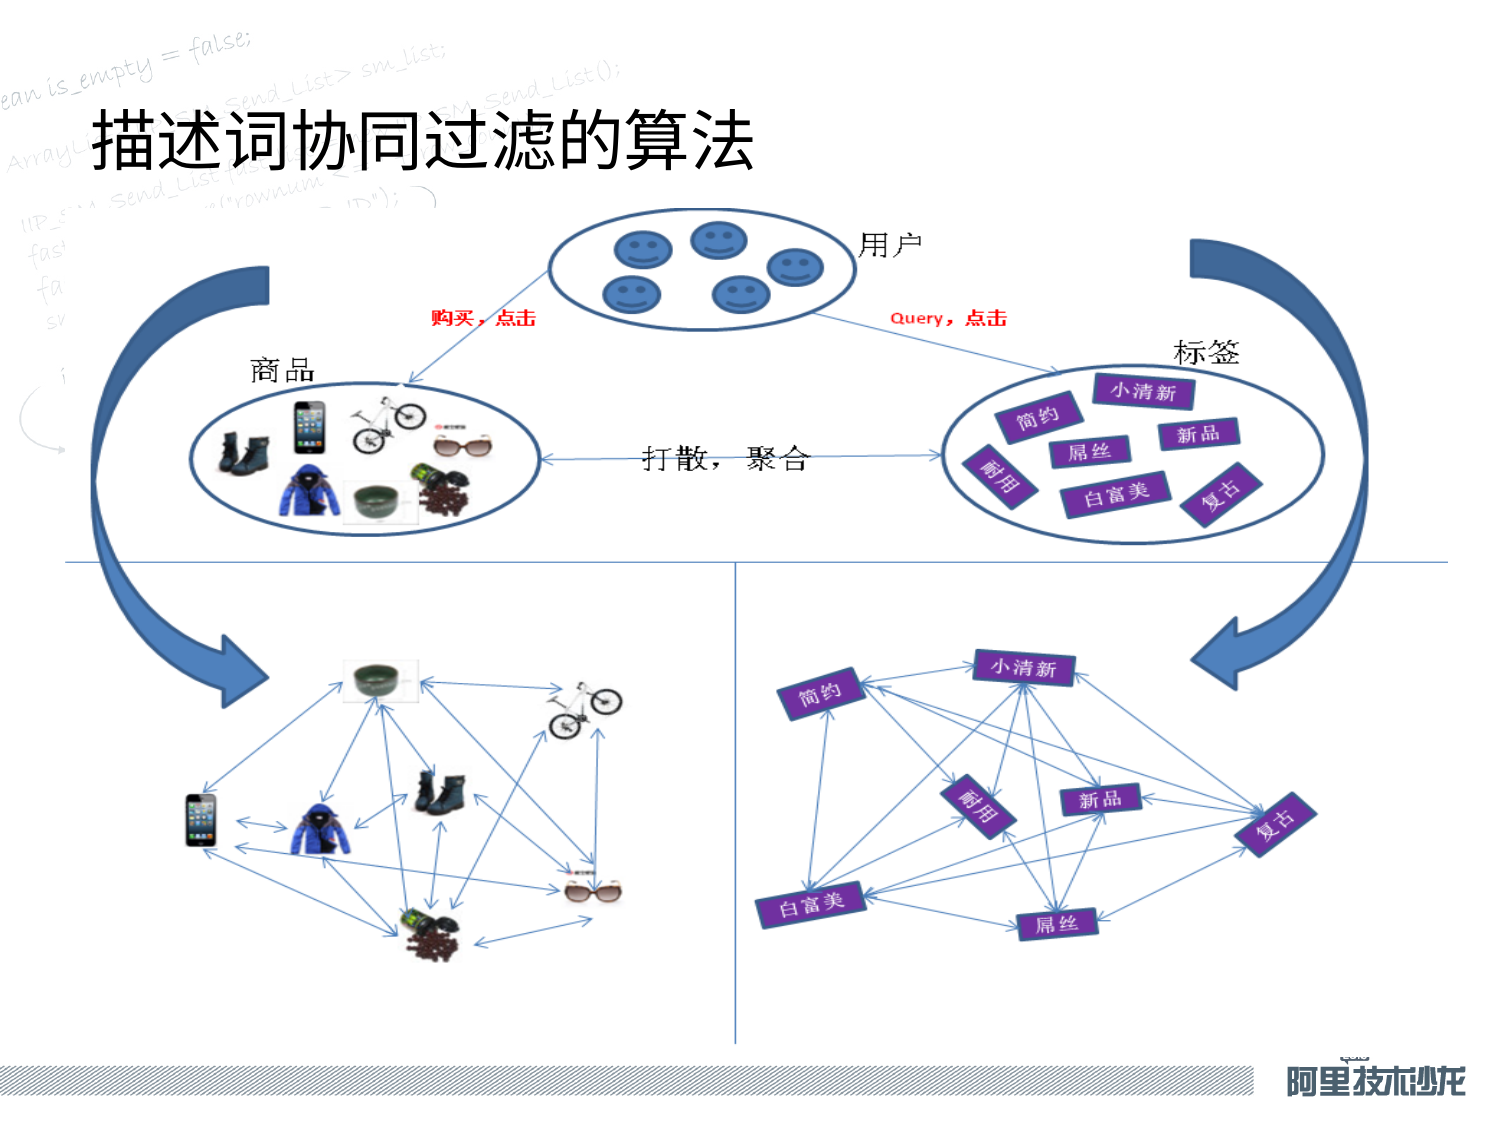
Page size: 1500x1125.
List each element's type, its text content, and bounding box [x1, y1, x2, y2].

title 描述词协同过滤的算法 [75, 45, 1425, 206]
picture [0, 0, 1500, 1125]
